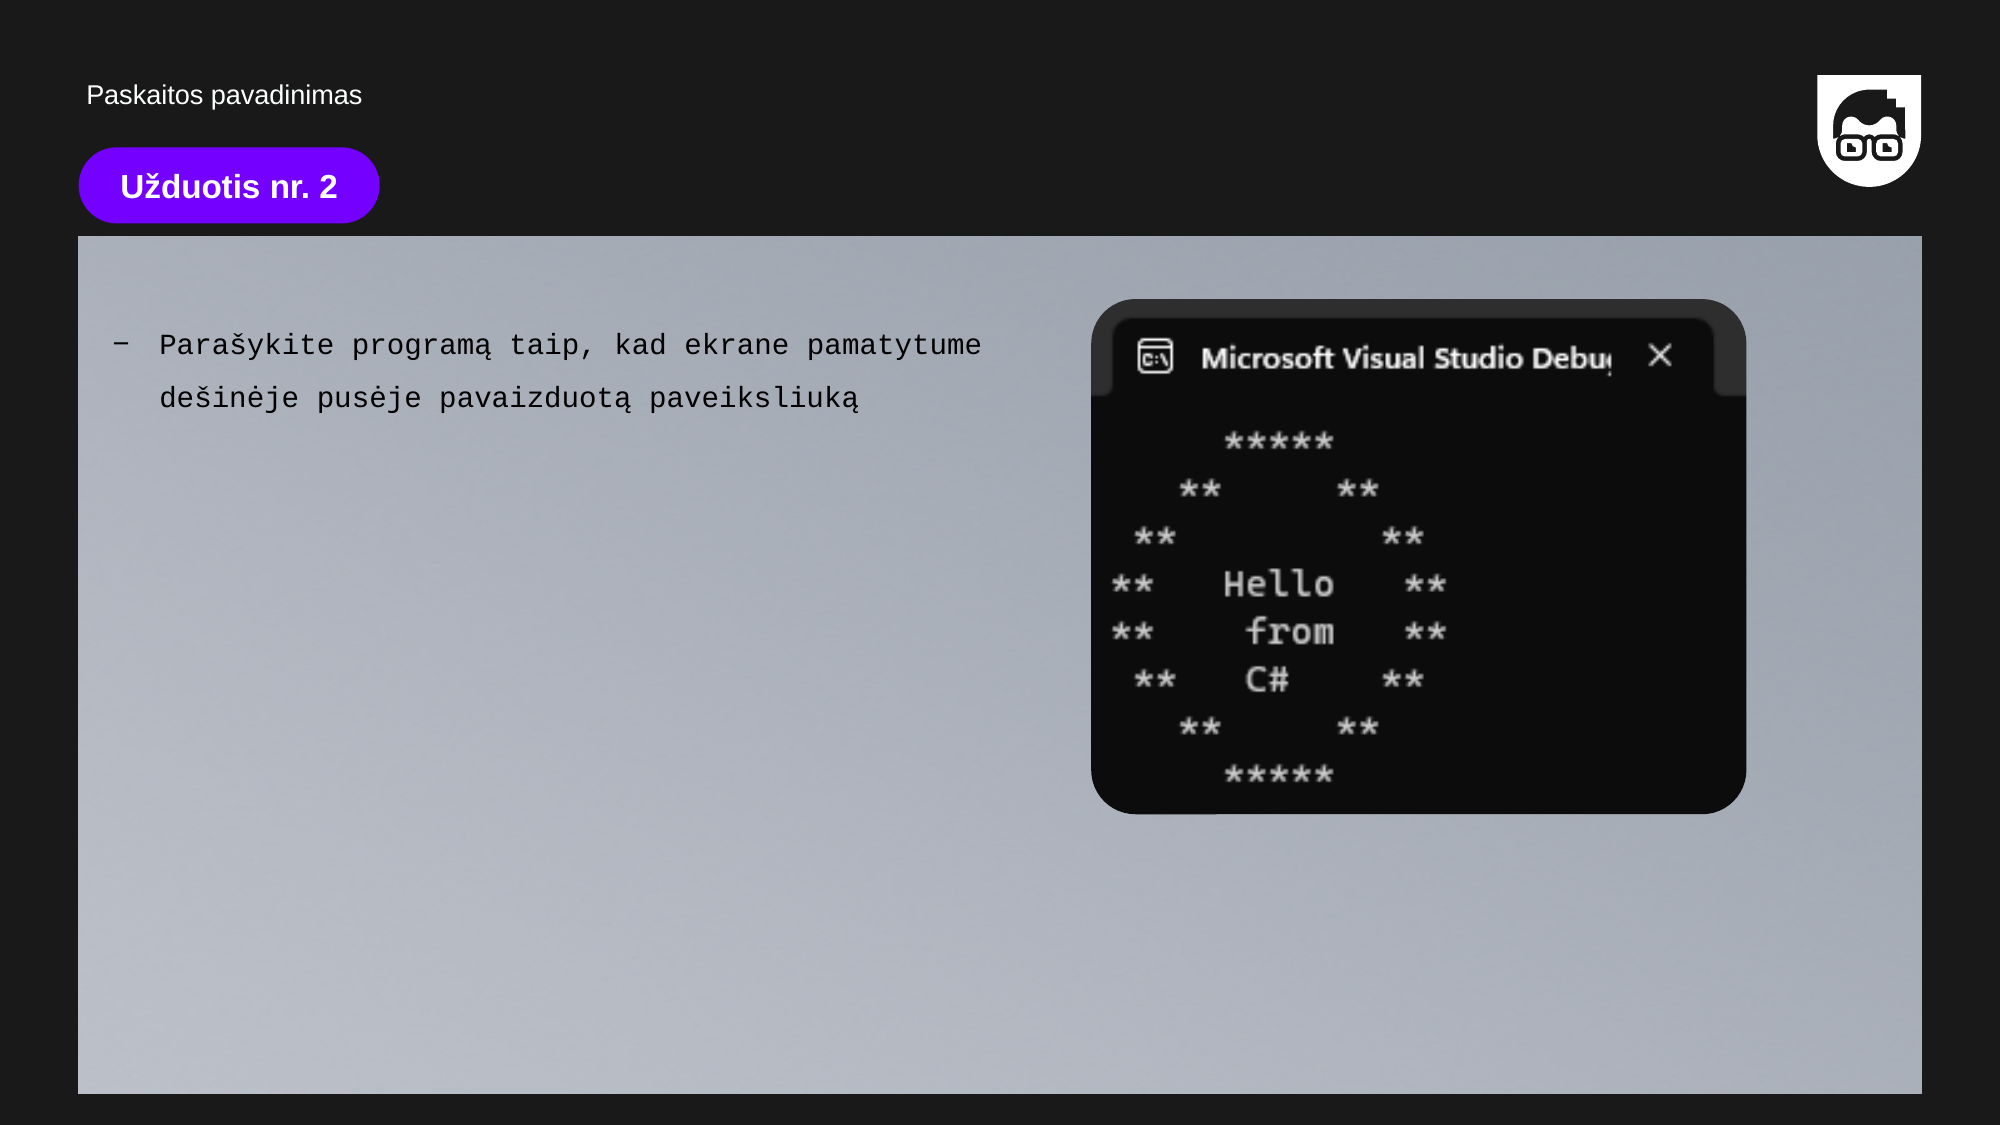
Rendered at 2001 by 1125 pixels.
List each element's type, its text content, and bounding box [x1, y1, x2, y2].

list Paskaitos pavadinimas [78, 75, 1001, 151]
picture [78, 236, 1922, 1095]
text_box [78, 147, 380, 224]
